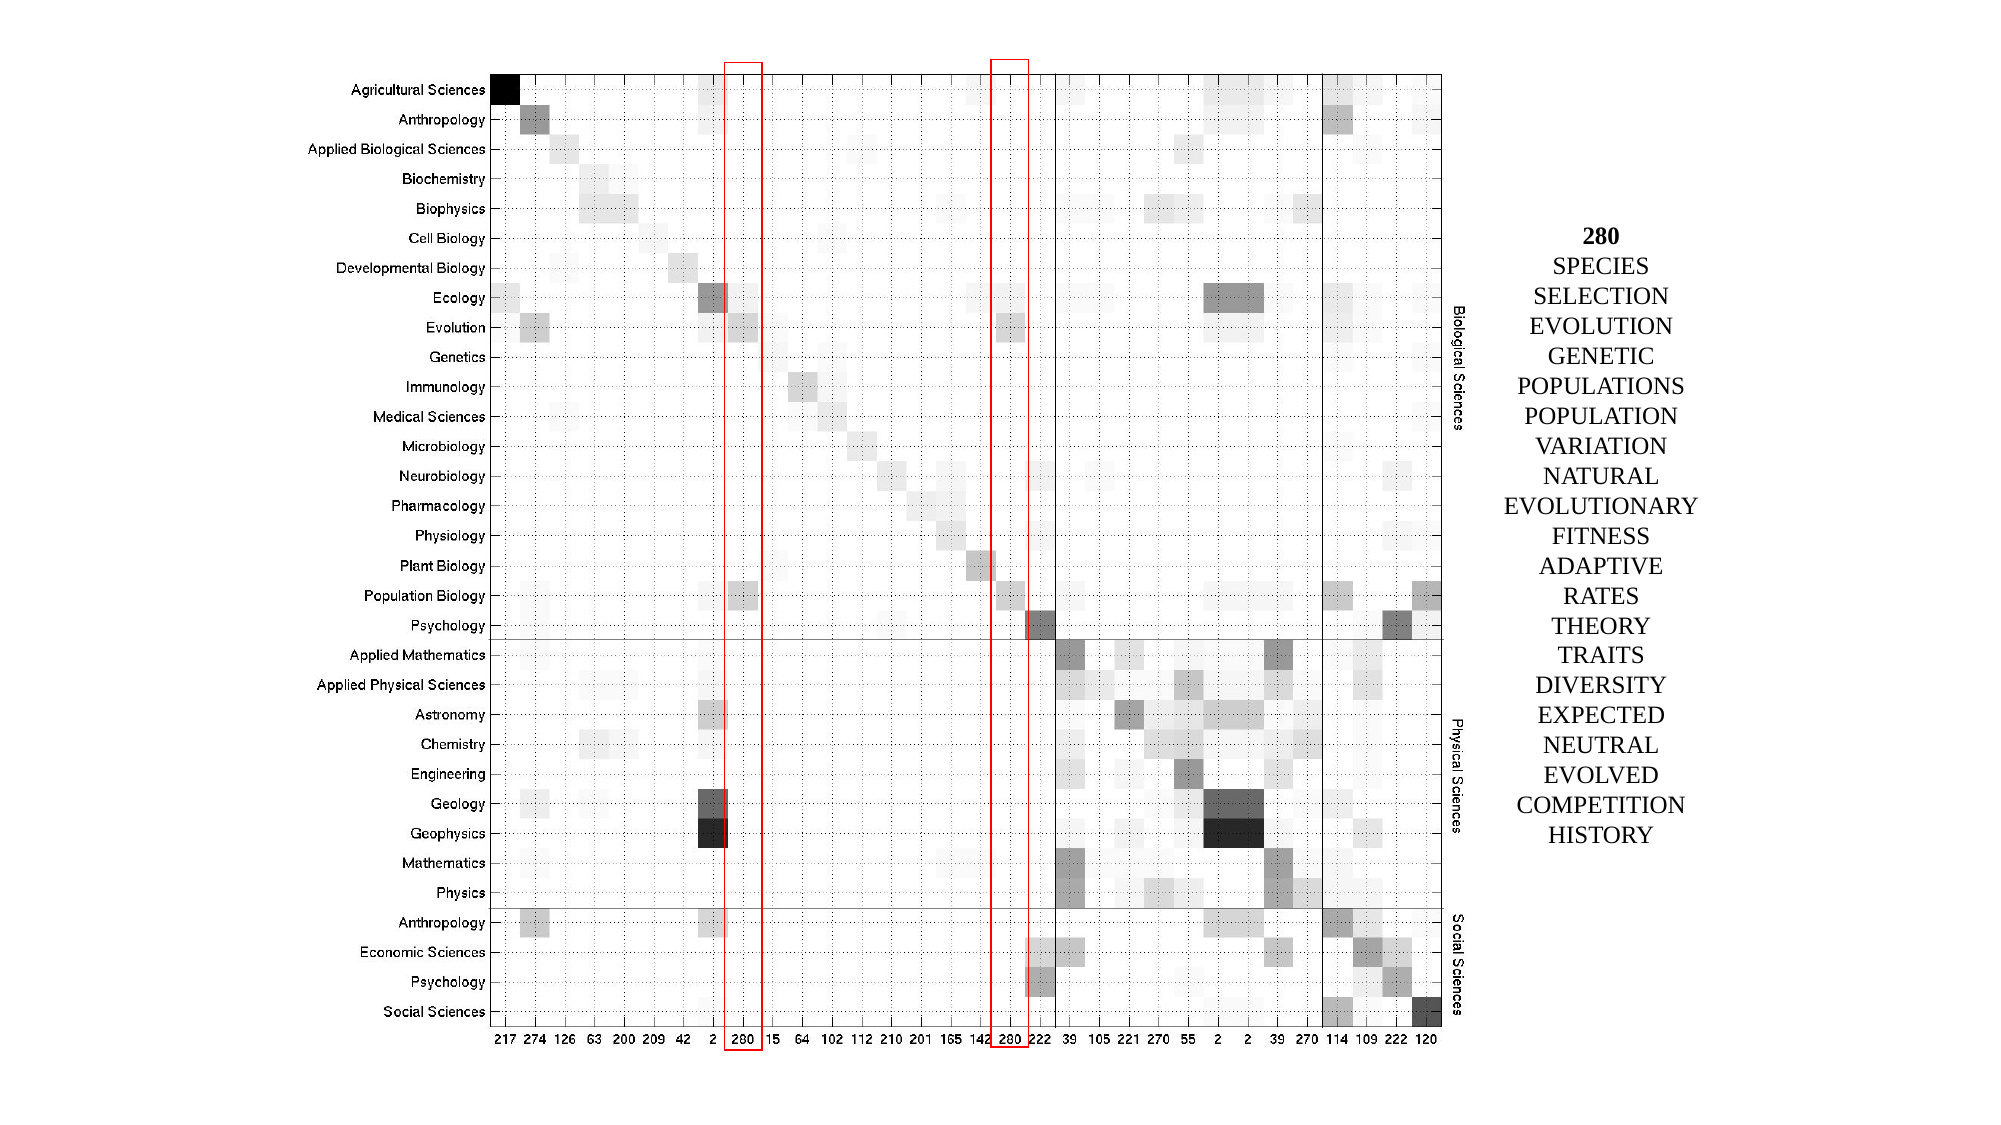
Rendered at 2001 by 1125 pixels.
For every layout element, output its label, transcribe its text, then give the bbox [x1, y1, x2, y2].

text_box 280 SPECIES SELECTION EVOLUTION GENETIC POPULATIONS POPULATION VARIATION NATURAL EVOLUTIONARY FITNESS ADAPTIVE RATES THEORY TRAITS DIVERSITY EXPECTED NEUTRAL EVOLVED COMPETITION HISTORY [1538, 212, 1714, 856]
picture [259, 0, 1538, 1125]
